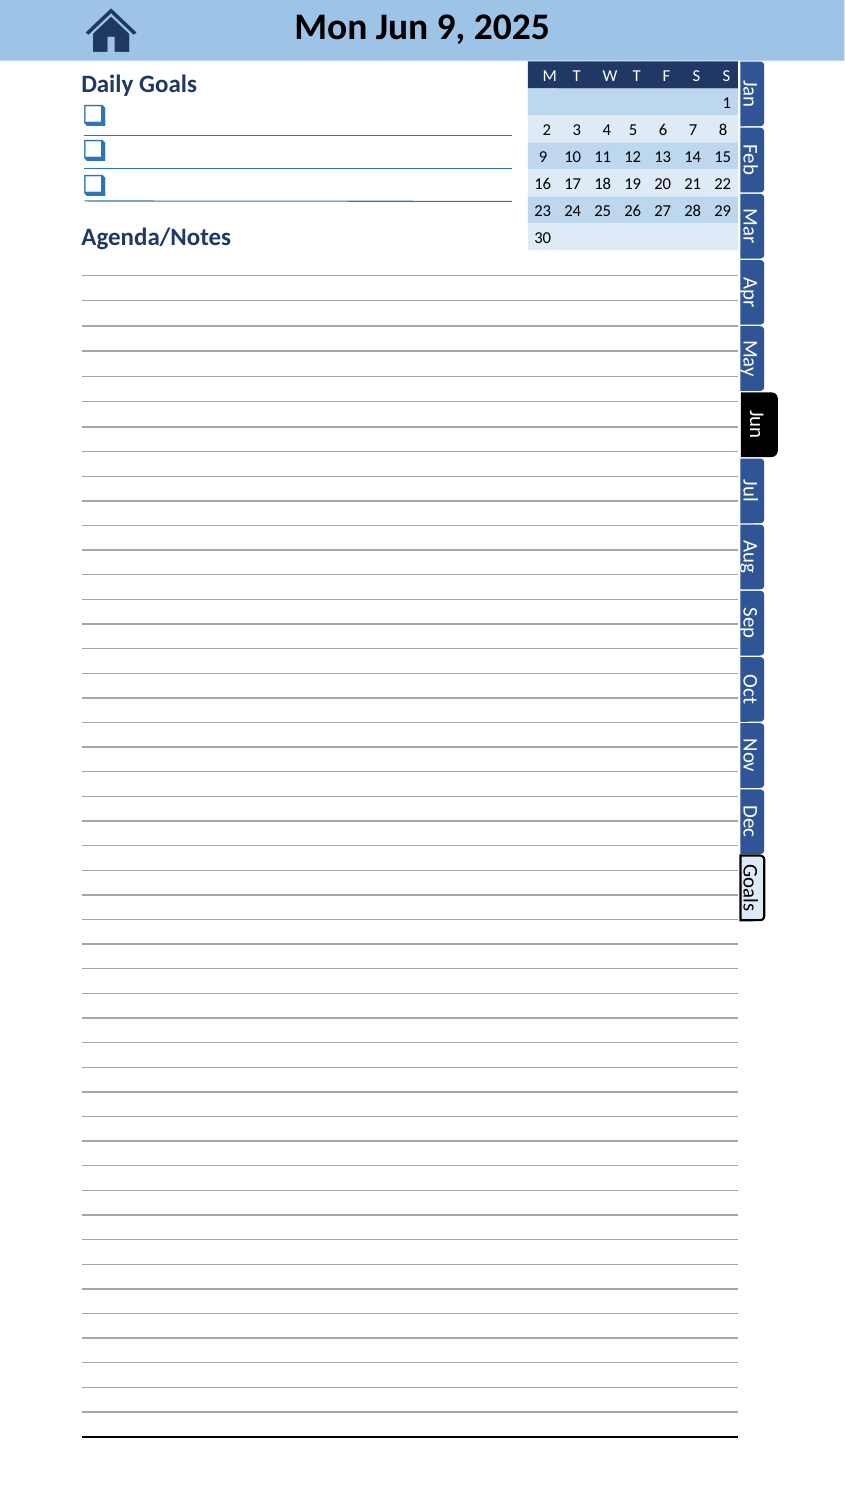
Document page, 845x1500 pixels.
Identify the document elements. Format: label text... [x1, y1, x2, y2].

picture [82, 1, 140, 59]
list Mon Jun 9, 2025 [190, 0, 655, 61]
